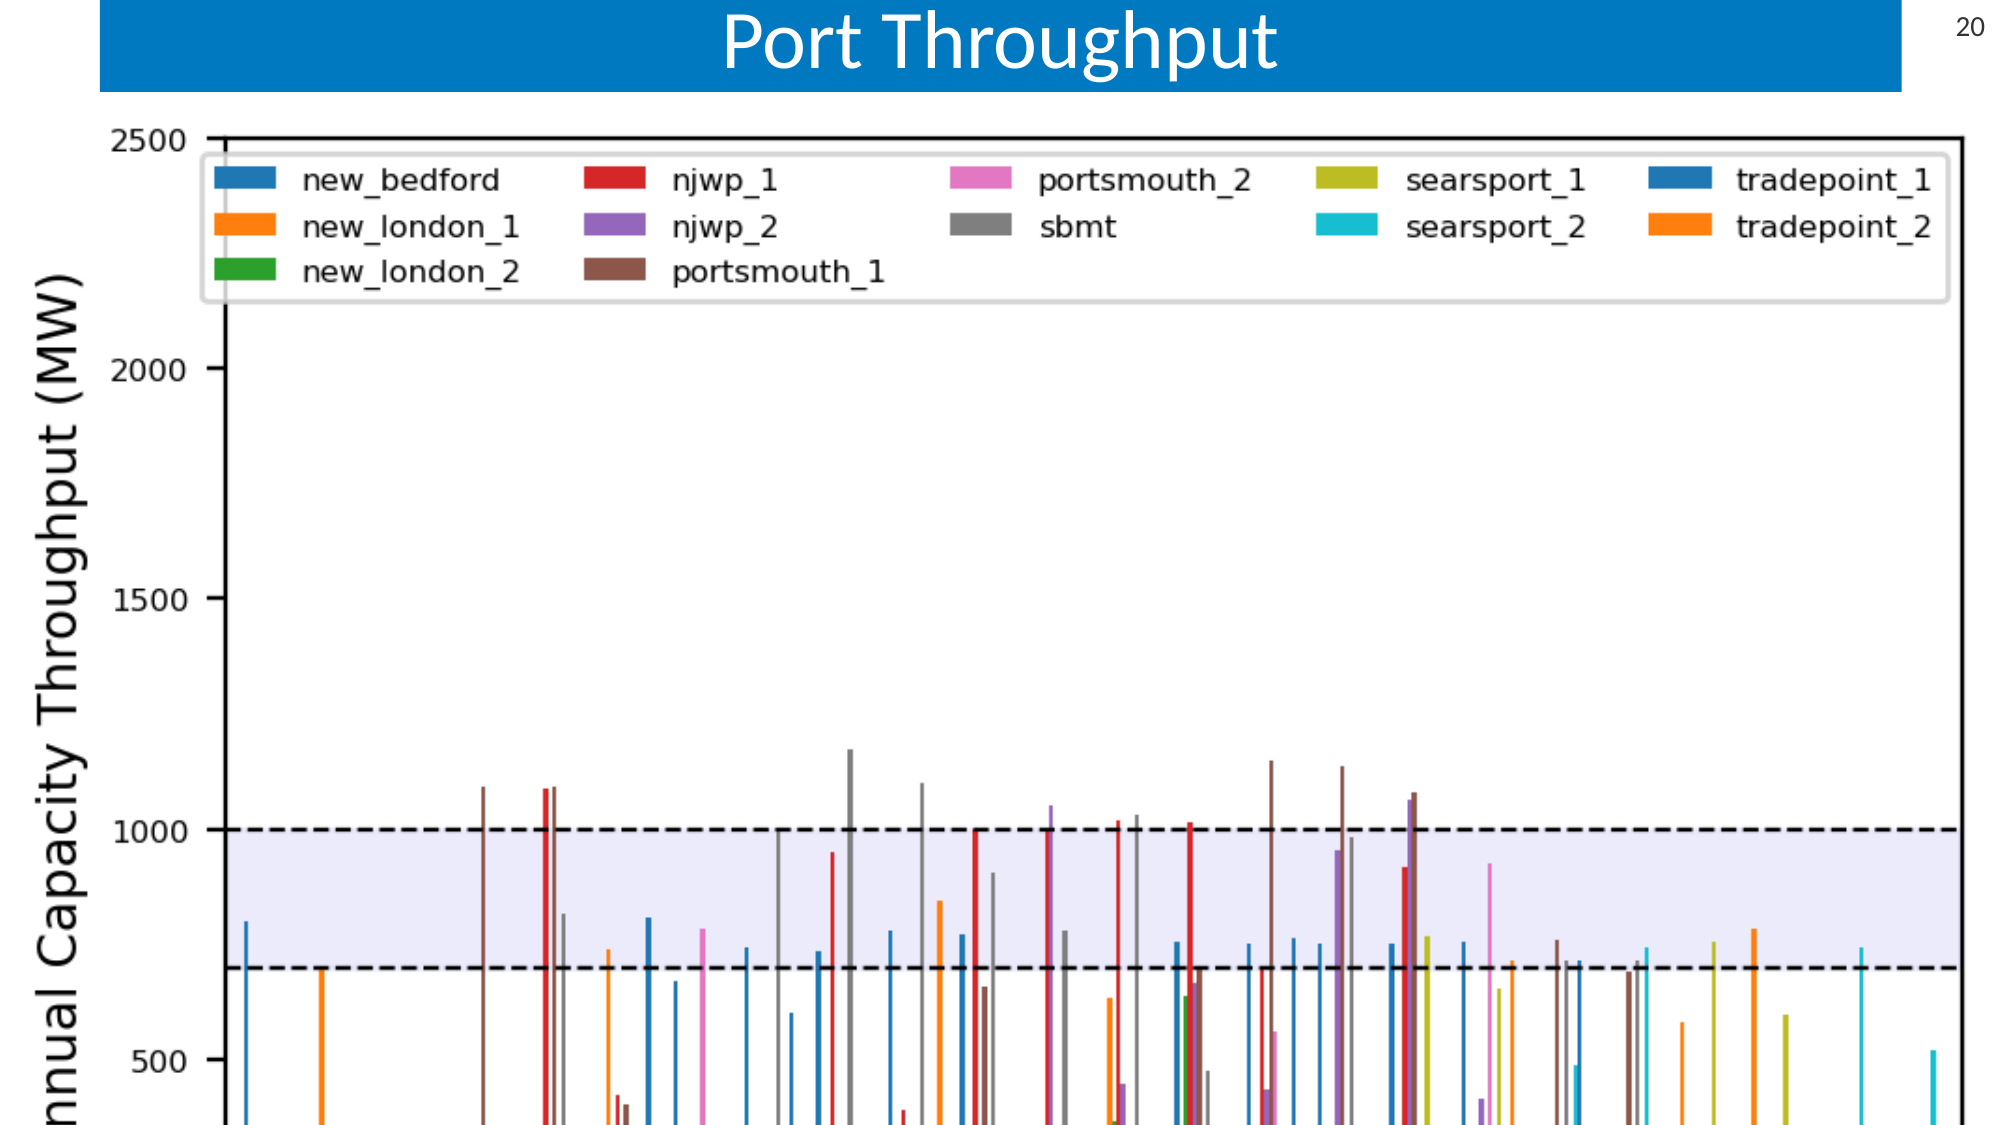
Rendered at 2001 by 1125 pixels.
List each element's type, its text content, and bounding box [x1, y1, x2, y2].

title Port Throughput [99, 0, 1902, 91]
picture [0, 92, 2000, 1125]
